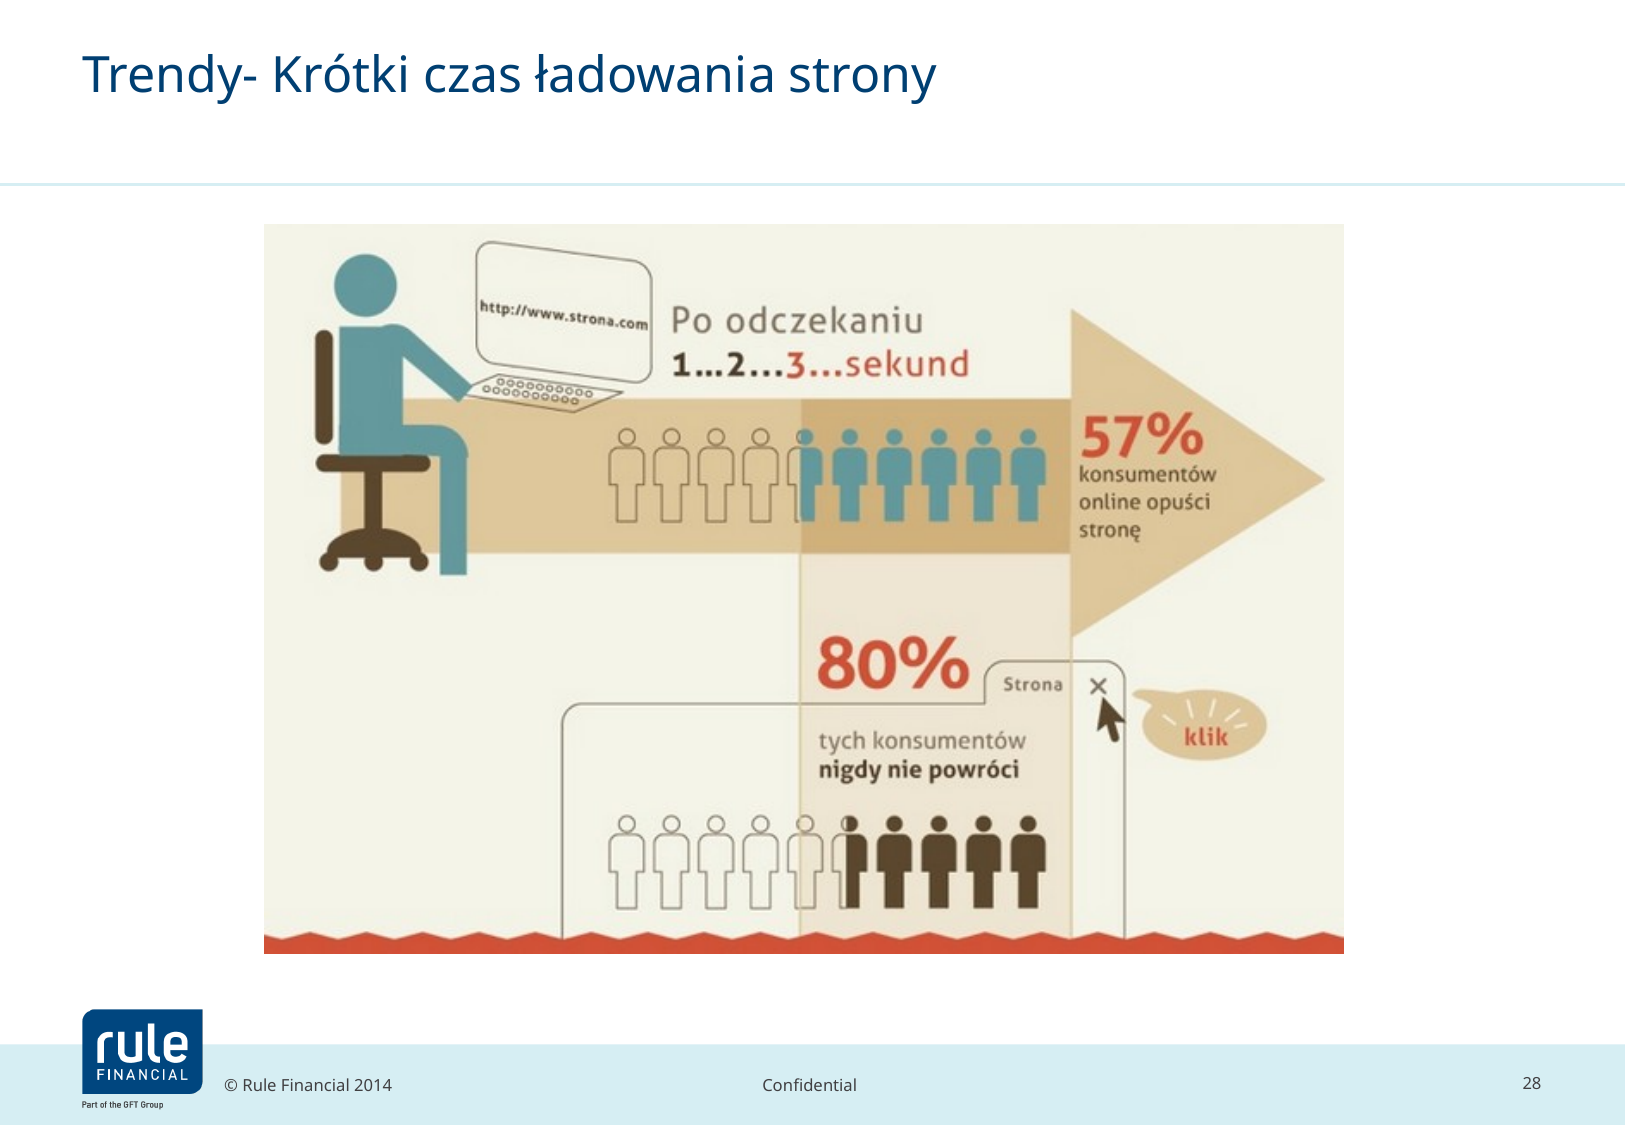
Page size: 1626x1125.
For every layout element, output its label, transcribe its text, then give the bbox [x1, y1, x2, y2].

picture [264, 223, 1345, 955]
title Trendy- Krótki czas ładowania strony [82, 42, 1545, 177]
picture [80, 1005, 205, 1113]
